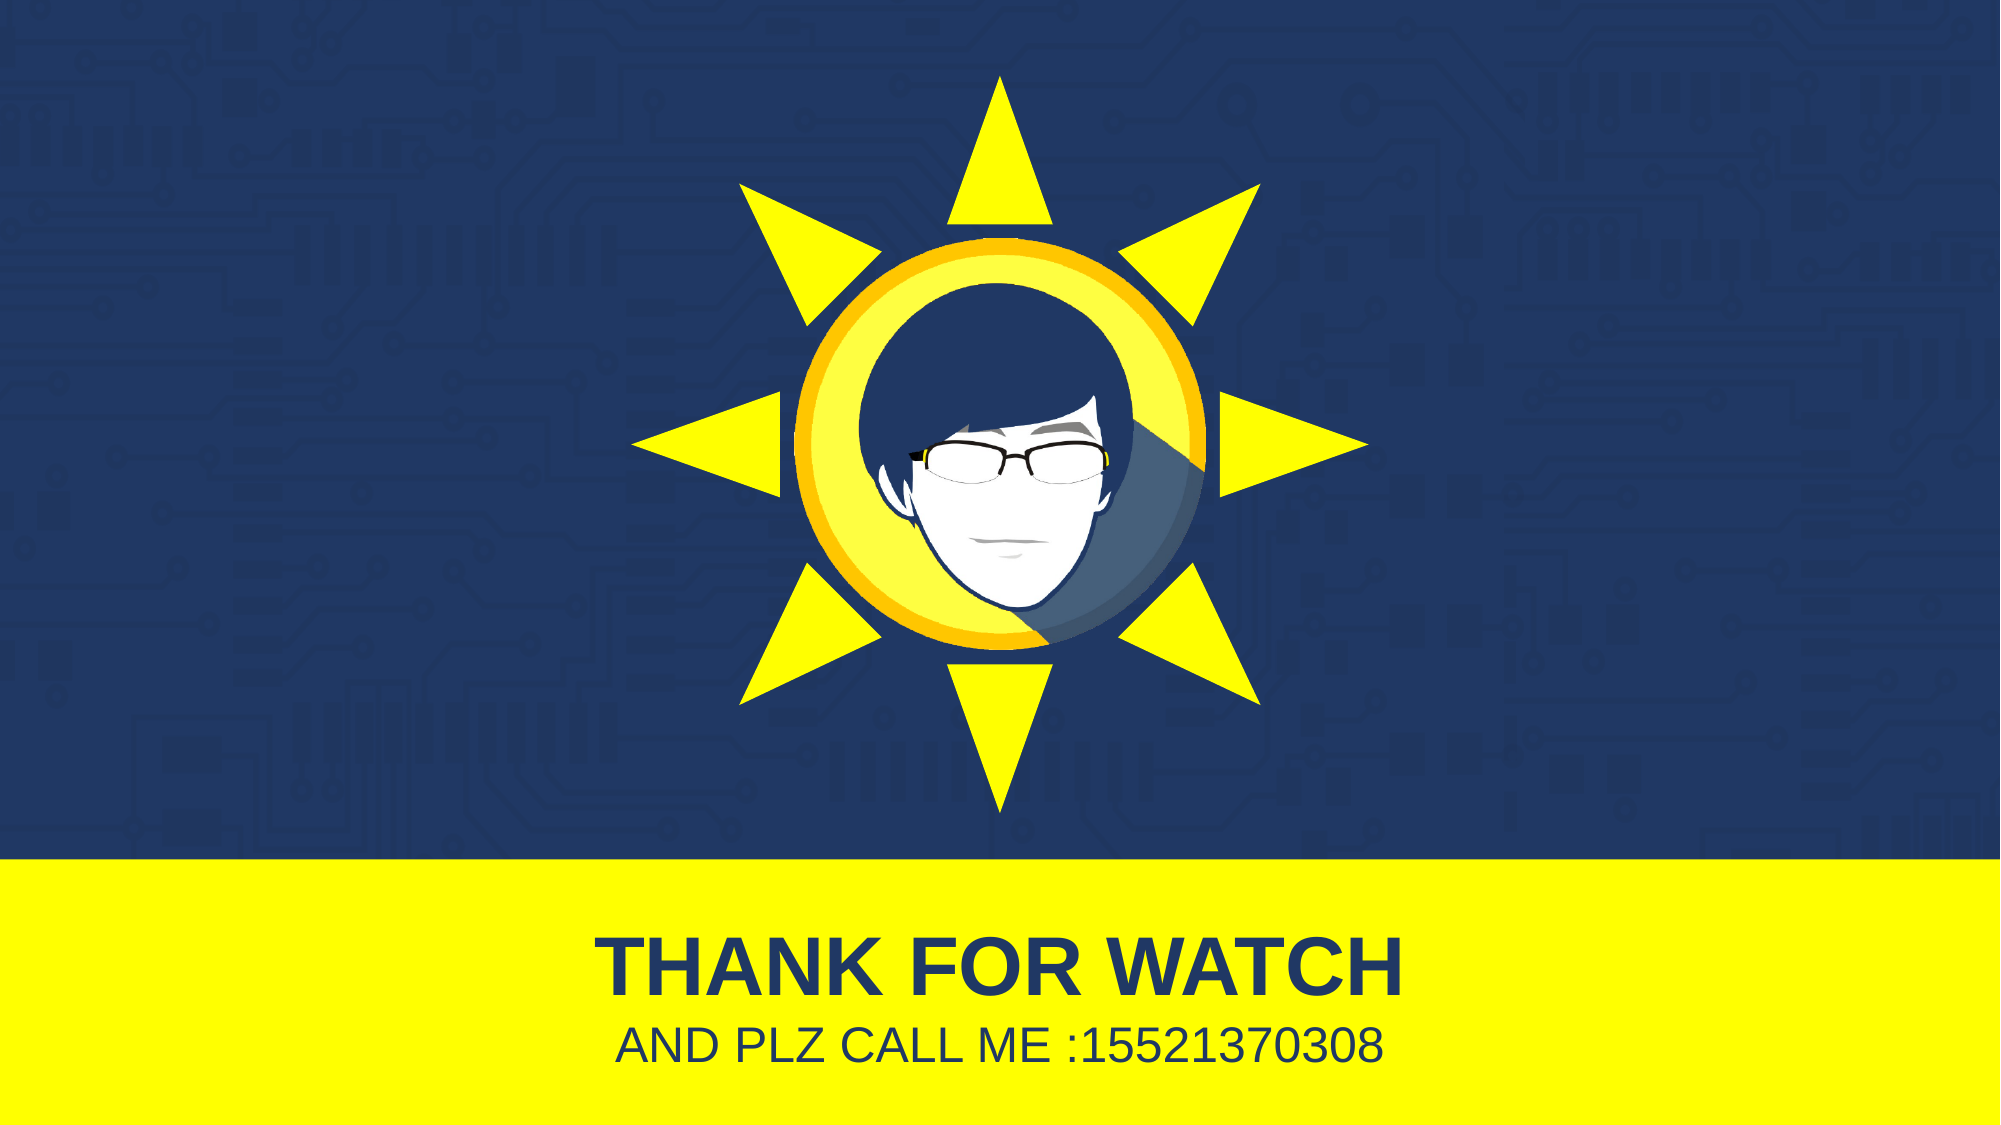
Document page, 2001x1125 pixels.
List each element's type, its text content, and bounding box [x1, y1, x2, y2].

text_box THANK FOR WATCH AND PLZ CALL ME :15521370308 [0, 858, 2000, 1125]
text_box [1143, 181, 1263, 301]
text_box [945, 663, 1055, 817]
text_box [1144, 587, 1263, 708]
text_box [736, 181, 856, 302]
text_box [945, 72, 1055, 226]
picture [0, 0, 2000, 858]
text_box [1218, 390, 1372, 499]
text_box [736, 587, 856, 708]
text_box [628, 390, 781, 499]
